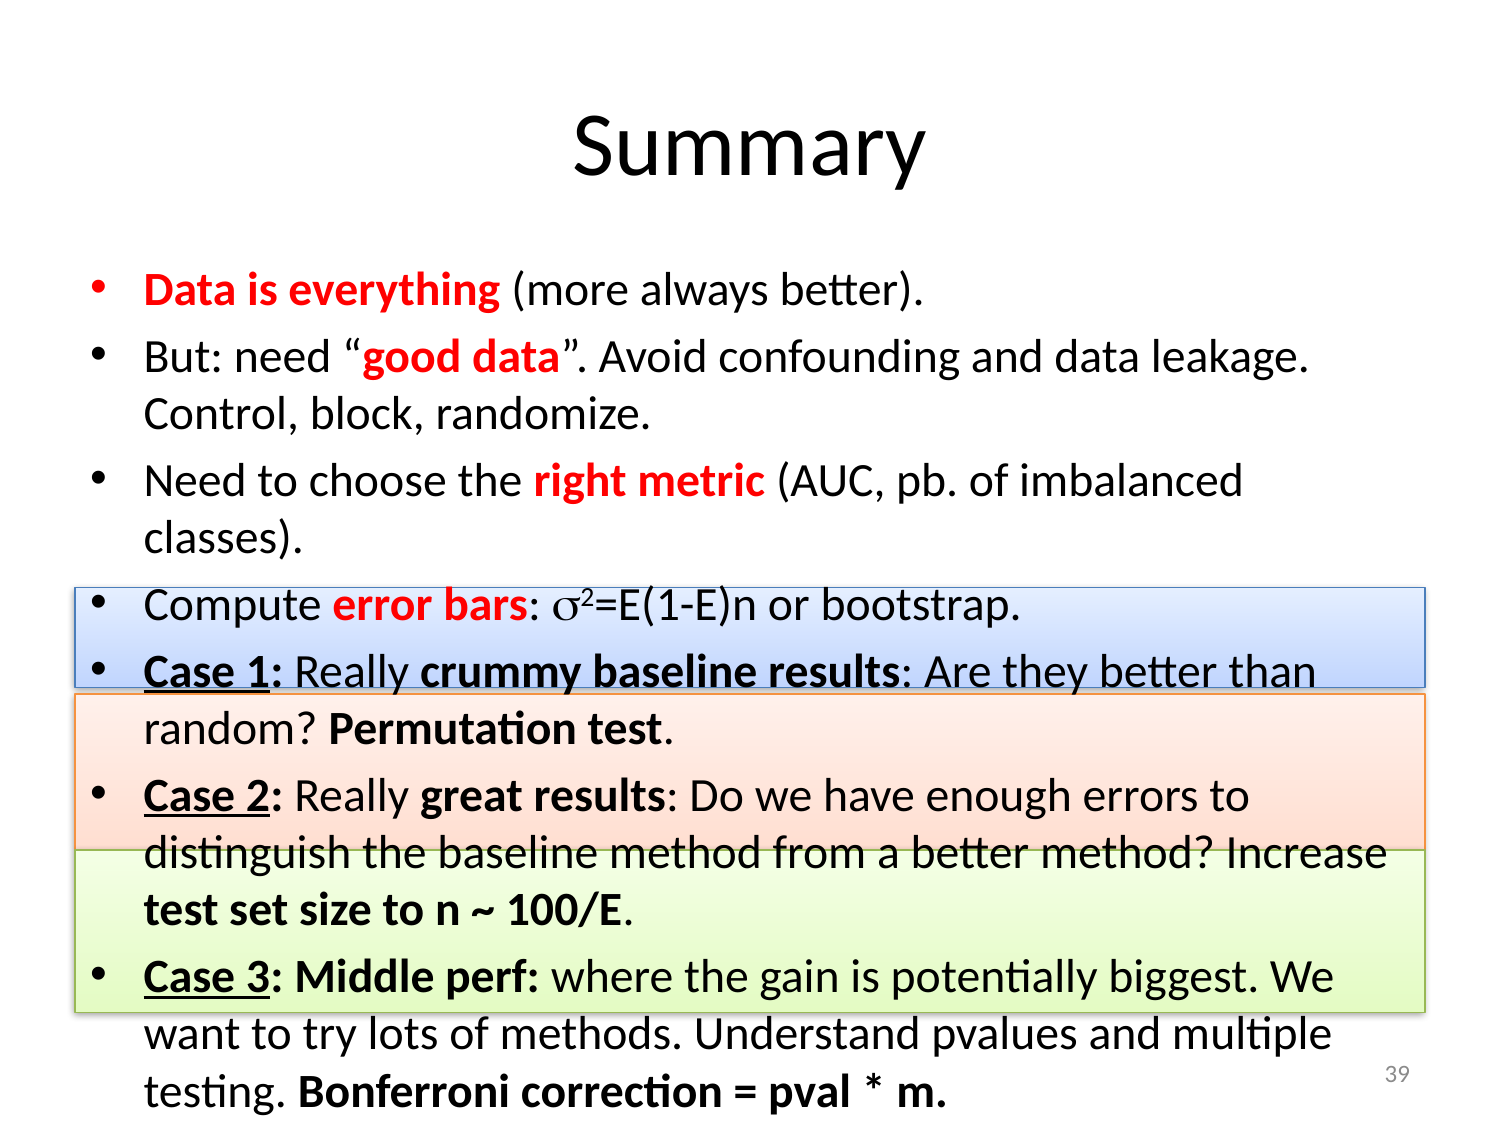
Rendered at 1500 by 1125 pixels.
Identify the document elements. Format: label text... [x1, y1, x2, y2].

slide_number 39 [1074, 1042, 1425, 1103]
title Summary [75, 45, 1425, 233]
list Data is everything (more always better). But: need “good data”. Avoid confounding and data leakage. Control, block, randomize. Need to choose the right metric (AUC, pb. of imbalanced classes). Compute error bars: s2=E(1-E)n or bootstrap. Case 1: Really crummy baseline results: Are they better than random? Permutation test. Case 2: Really great results: Do we have enough errors to distinguish the baseline method from a better method? Increase test set size to n ~ 100/E. Case 3: Middle perf: where the gain is potentially biggest. We want to try lots of methods. Understand pvalues and multiple testing. Bonferroni correction = pval * m. [75, 249, 1425, 1125]
